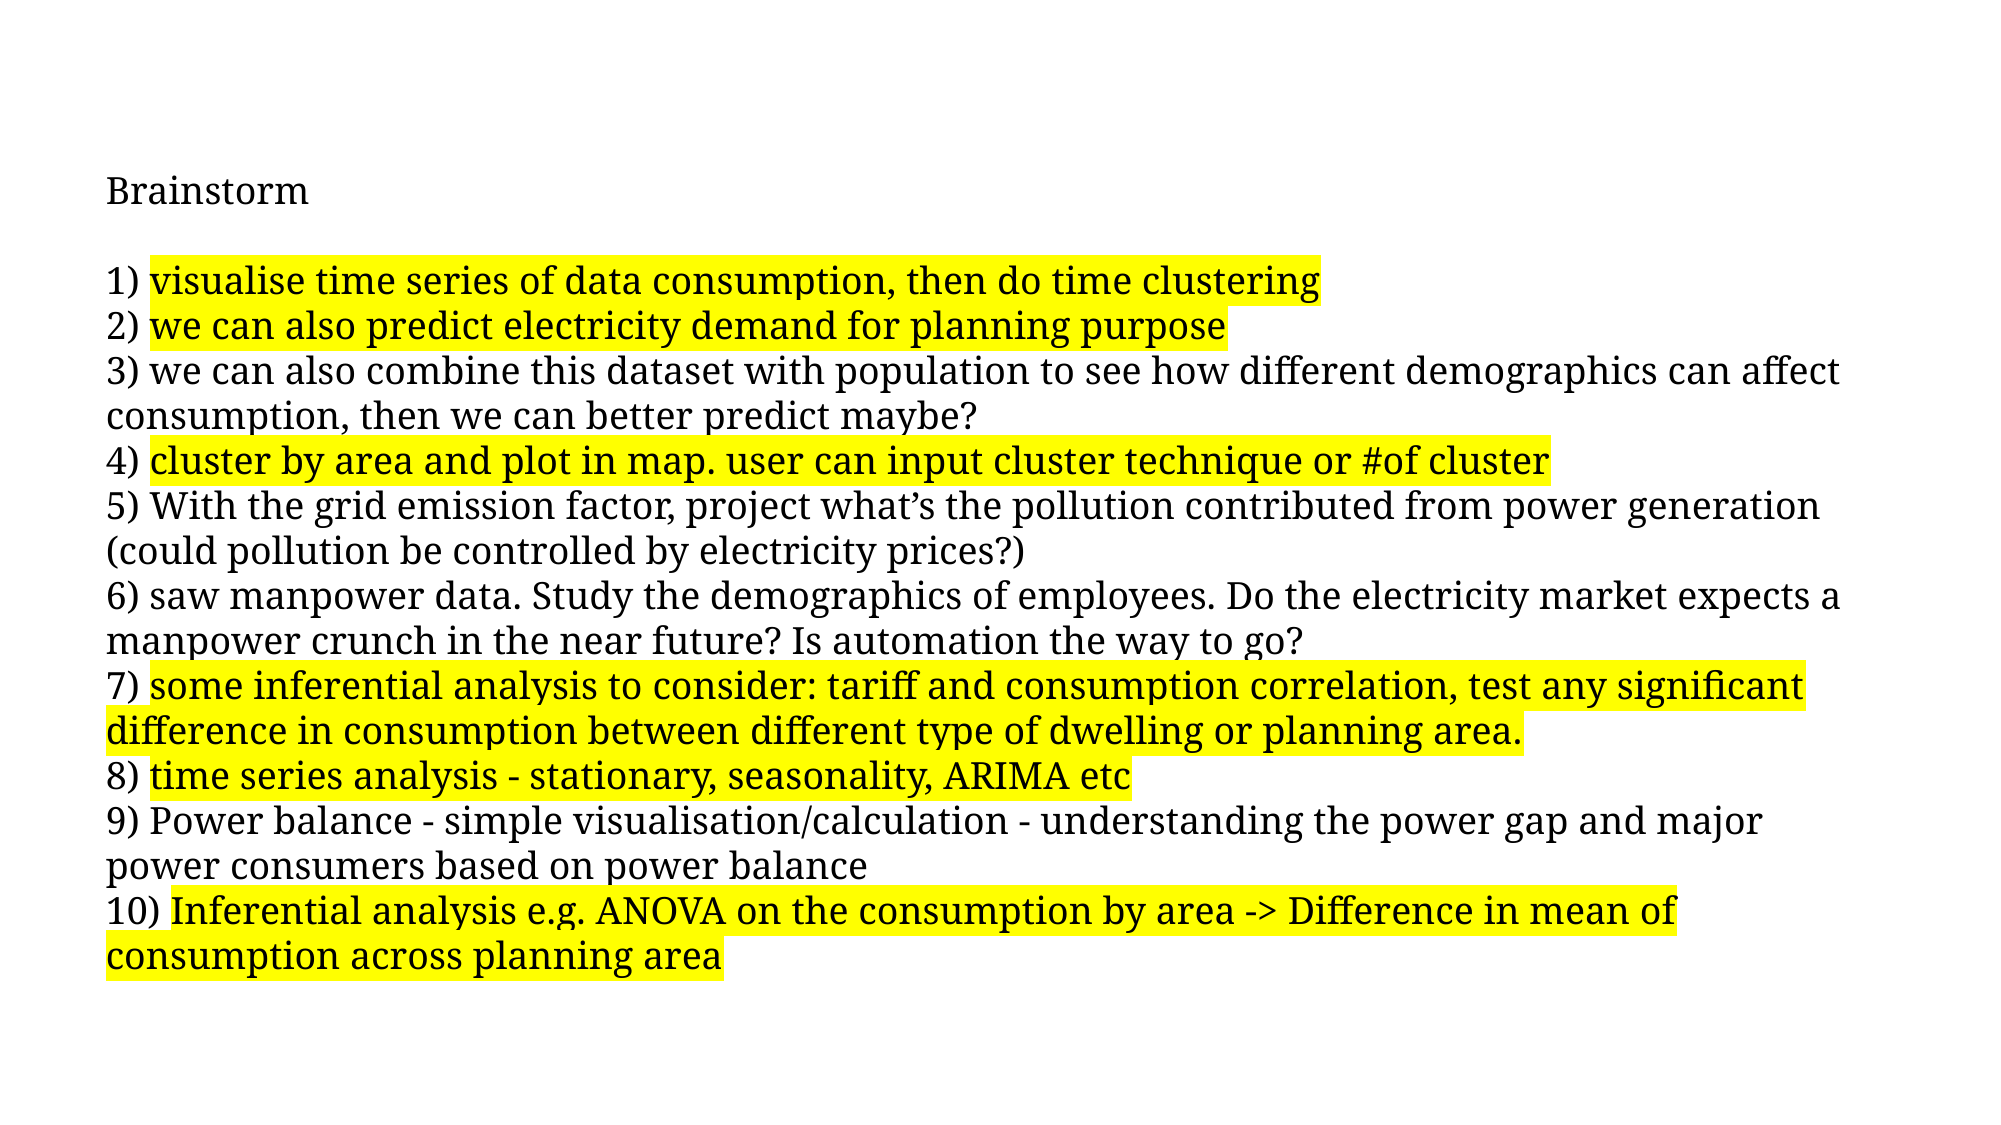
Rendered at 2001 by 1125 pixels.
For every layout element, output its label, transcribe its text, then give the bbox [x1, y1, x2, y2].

text_box Brainstorm 1) visualise time series of data consumption, then do time clustering 2) we can also predict electricity demand for planning purpose 3) we can also combine this dataset with population to see how different demographics can affect consumption, then we can better predict maybe? 4) cluster by area and plot in map. user can input cluster technique or #of cluster 5) With the grid emission factor, project what’s the pollution contributed from power generation (could pollution be controlled by electricity prices?) 6) saw manpower data. Study the demographics of employees. Do the electricity market expects a manpower crunch in the near future? Is automation the way to go? 7) some inferential analysis to consider: tariff and consumption correlation, test any significant difference in consumption between different type of dwelling or planning area. 8) time series analysis - stationary, seasonality, ARIMA etc 9) Power balance - simple visualisation/calculation - understanding the power gap and major power consumers based on power balance 10) Inferential analysis e.g. ANOVA on the consumption by area -> Difference in mean of consumption across planning area [91, 159, 1861, 985]
